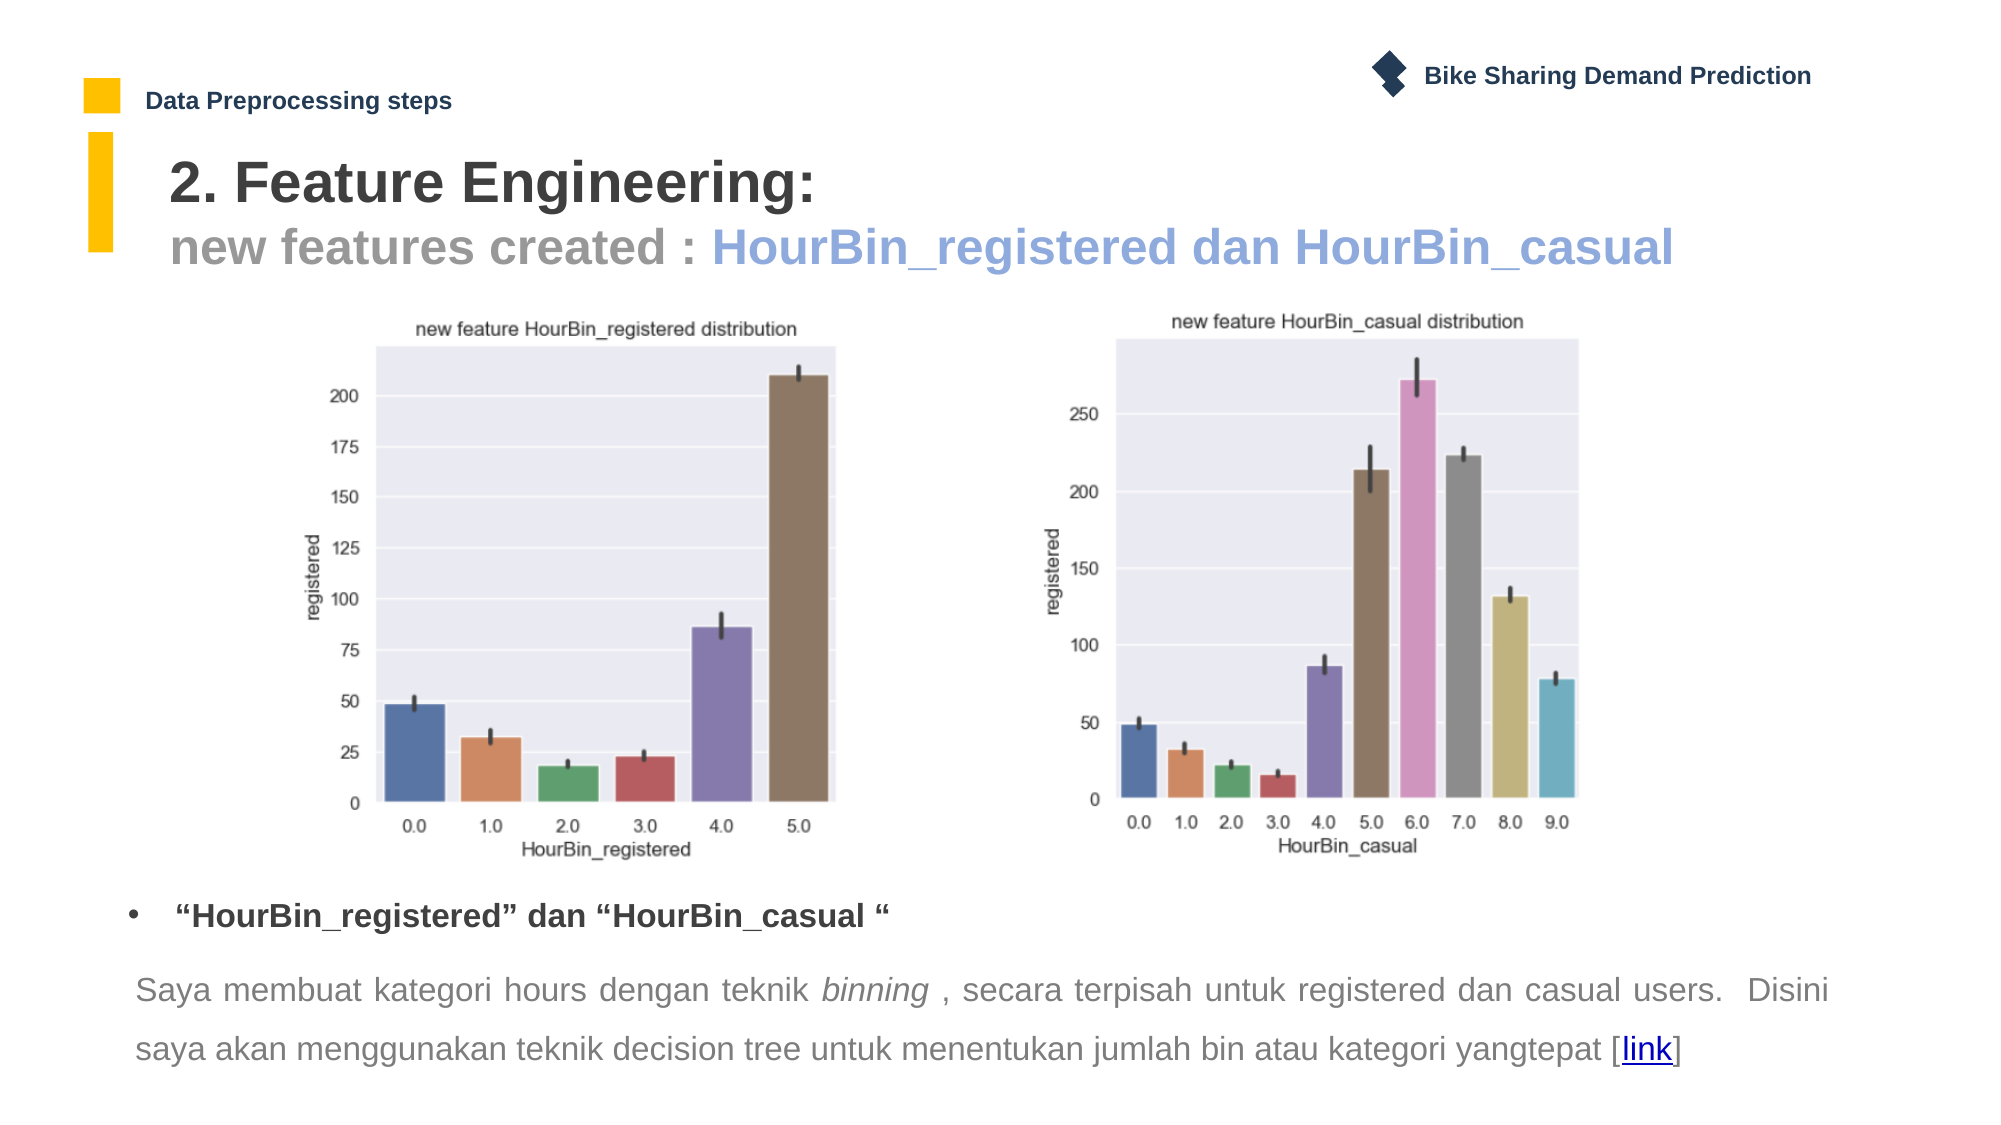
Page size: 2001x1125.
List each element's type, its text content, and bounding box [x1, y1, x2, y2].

text_box Data Preprocessing steps [137, 77, 736, 122]
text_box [1371, 50, 2000, 98]
text_box “HourBin_registered” dan “HourBin_casual “ [113, 866, 983, 942]
text_box [83, 78, 121, 114]
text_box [88, 132, 1826, 284]
text_box Saya membuat kategori hours dengan teknik binning , secara terpisah untuk registered dan casual users. Disini saya akan menggunakan teknik decision tree untuk menentukan jumlah bin atau kategori yangtepat [link] [120, 940, 1846, 1125]
picture [1036, 302, 1586, 867]
picture [293, 312, 843, 867]
